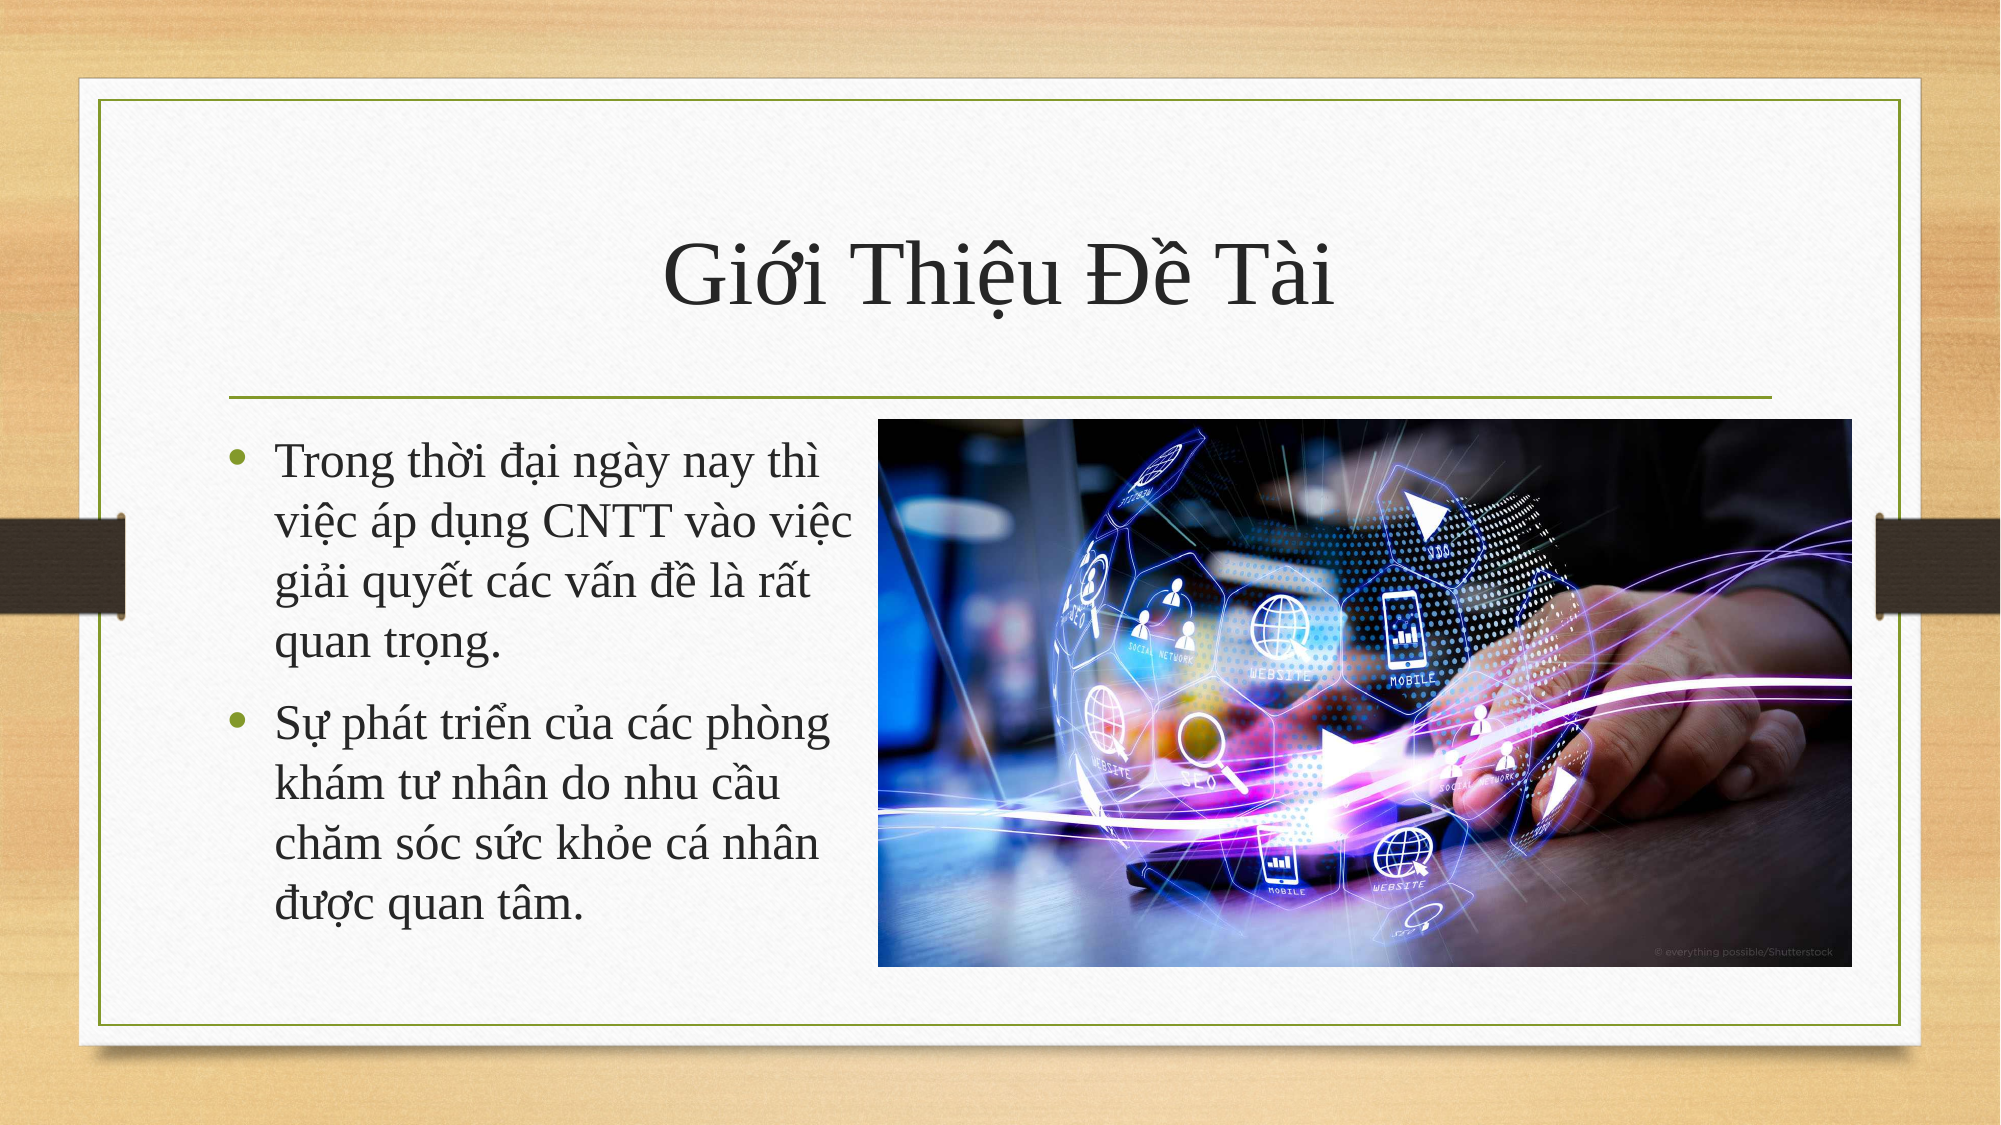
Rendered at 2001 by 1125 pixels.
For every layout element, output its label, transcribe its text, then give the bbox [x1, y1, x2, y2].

list Trong thời đại ngày nay thì việc áp dụng CNTT vào việc giải quyết các vấn đề là rất quan trọng. Sự phát triển của các phòng khám tư nhân do nhu cầu chăm sóc sức khỏe cá nhân được quan tâm. [212, 419, 878, 964]
title Giới Thiệu Đề Tài [212, 161, 1788, 375]
picture [0, 0, 2001, 1125]
